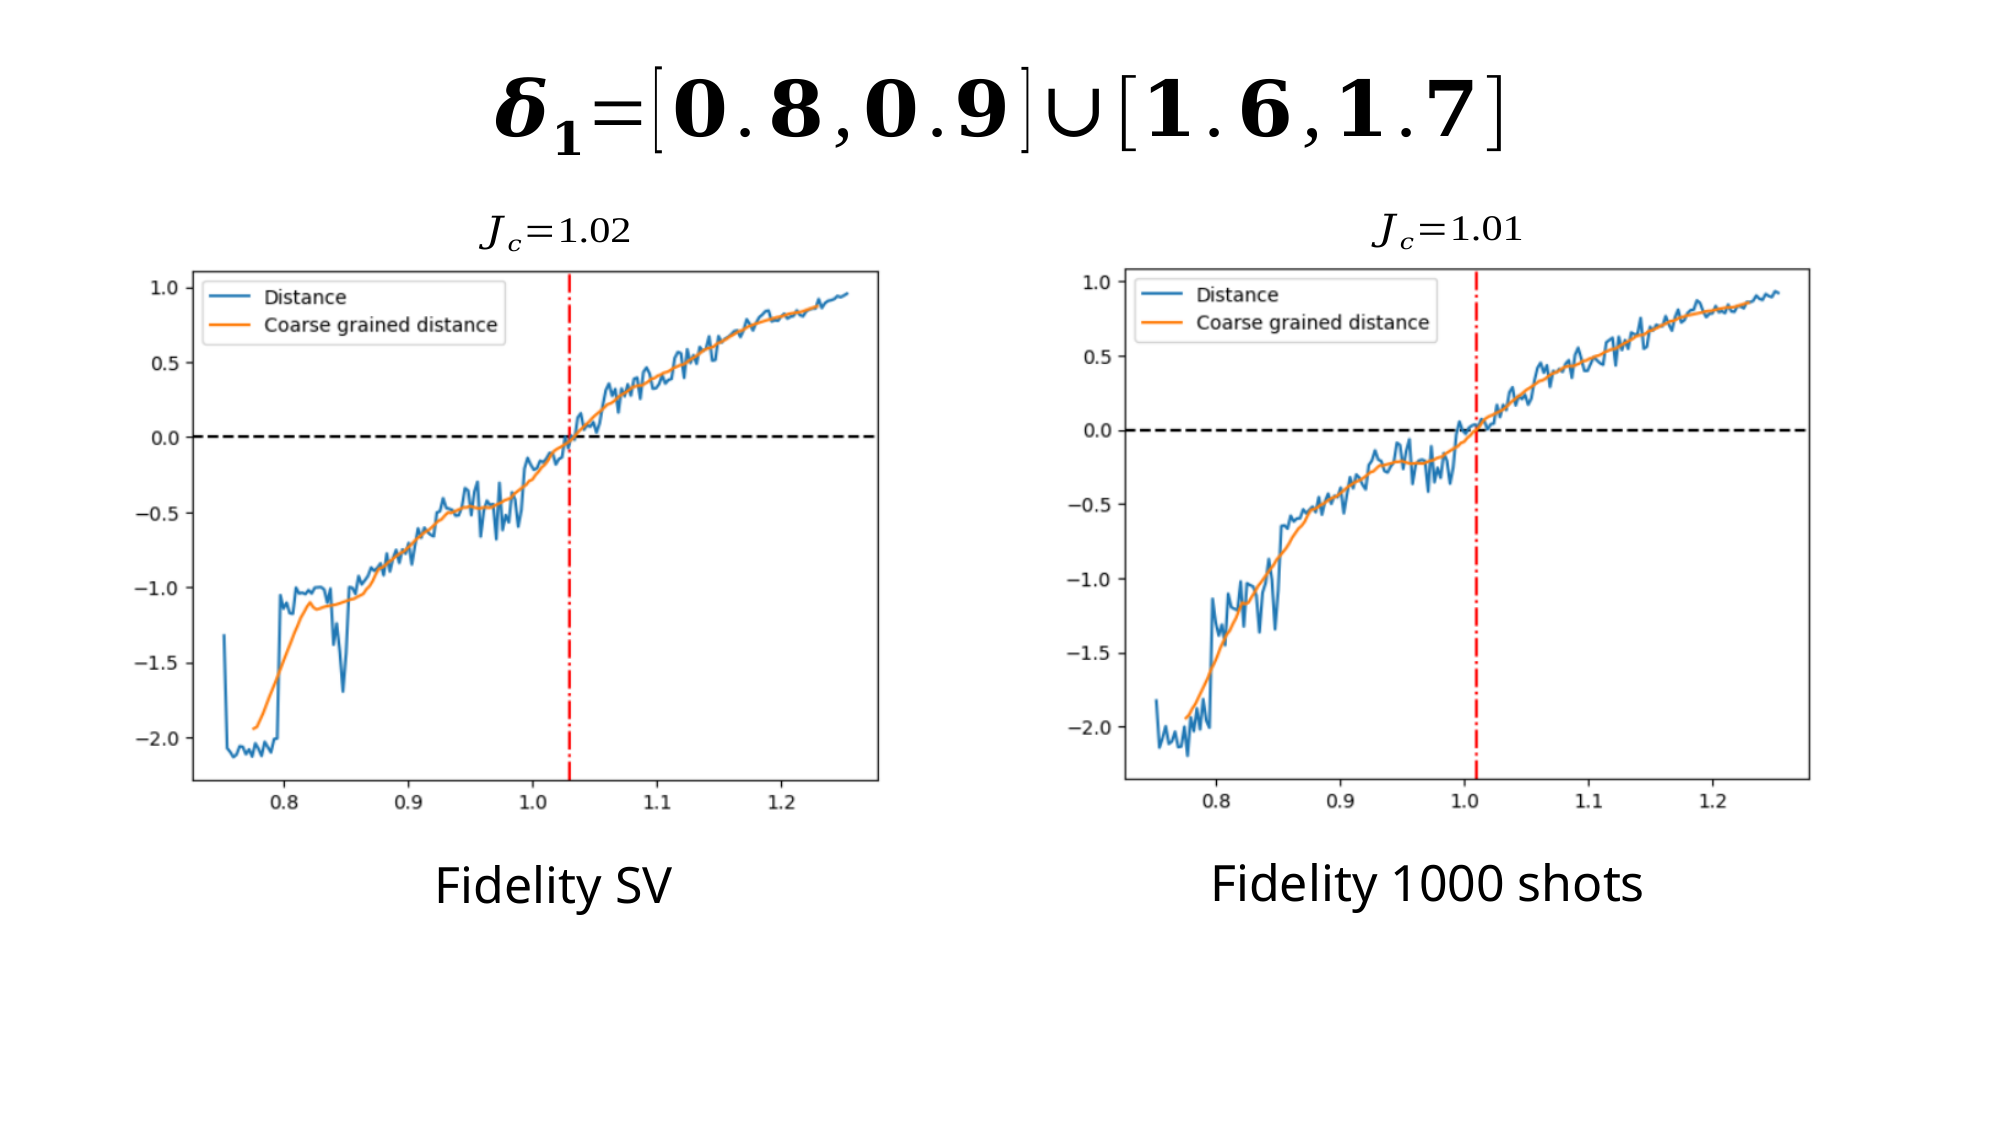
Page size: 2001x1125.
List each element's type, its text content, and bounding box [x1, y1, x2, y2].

text_box Fidelity SV [434, 853, 673, 914]
picture [122, 261, 889, 828]
picture [1052, 256, 1820, 816]
text_box Fidelity 1000 shots [1210, 851, 1646, 912]
